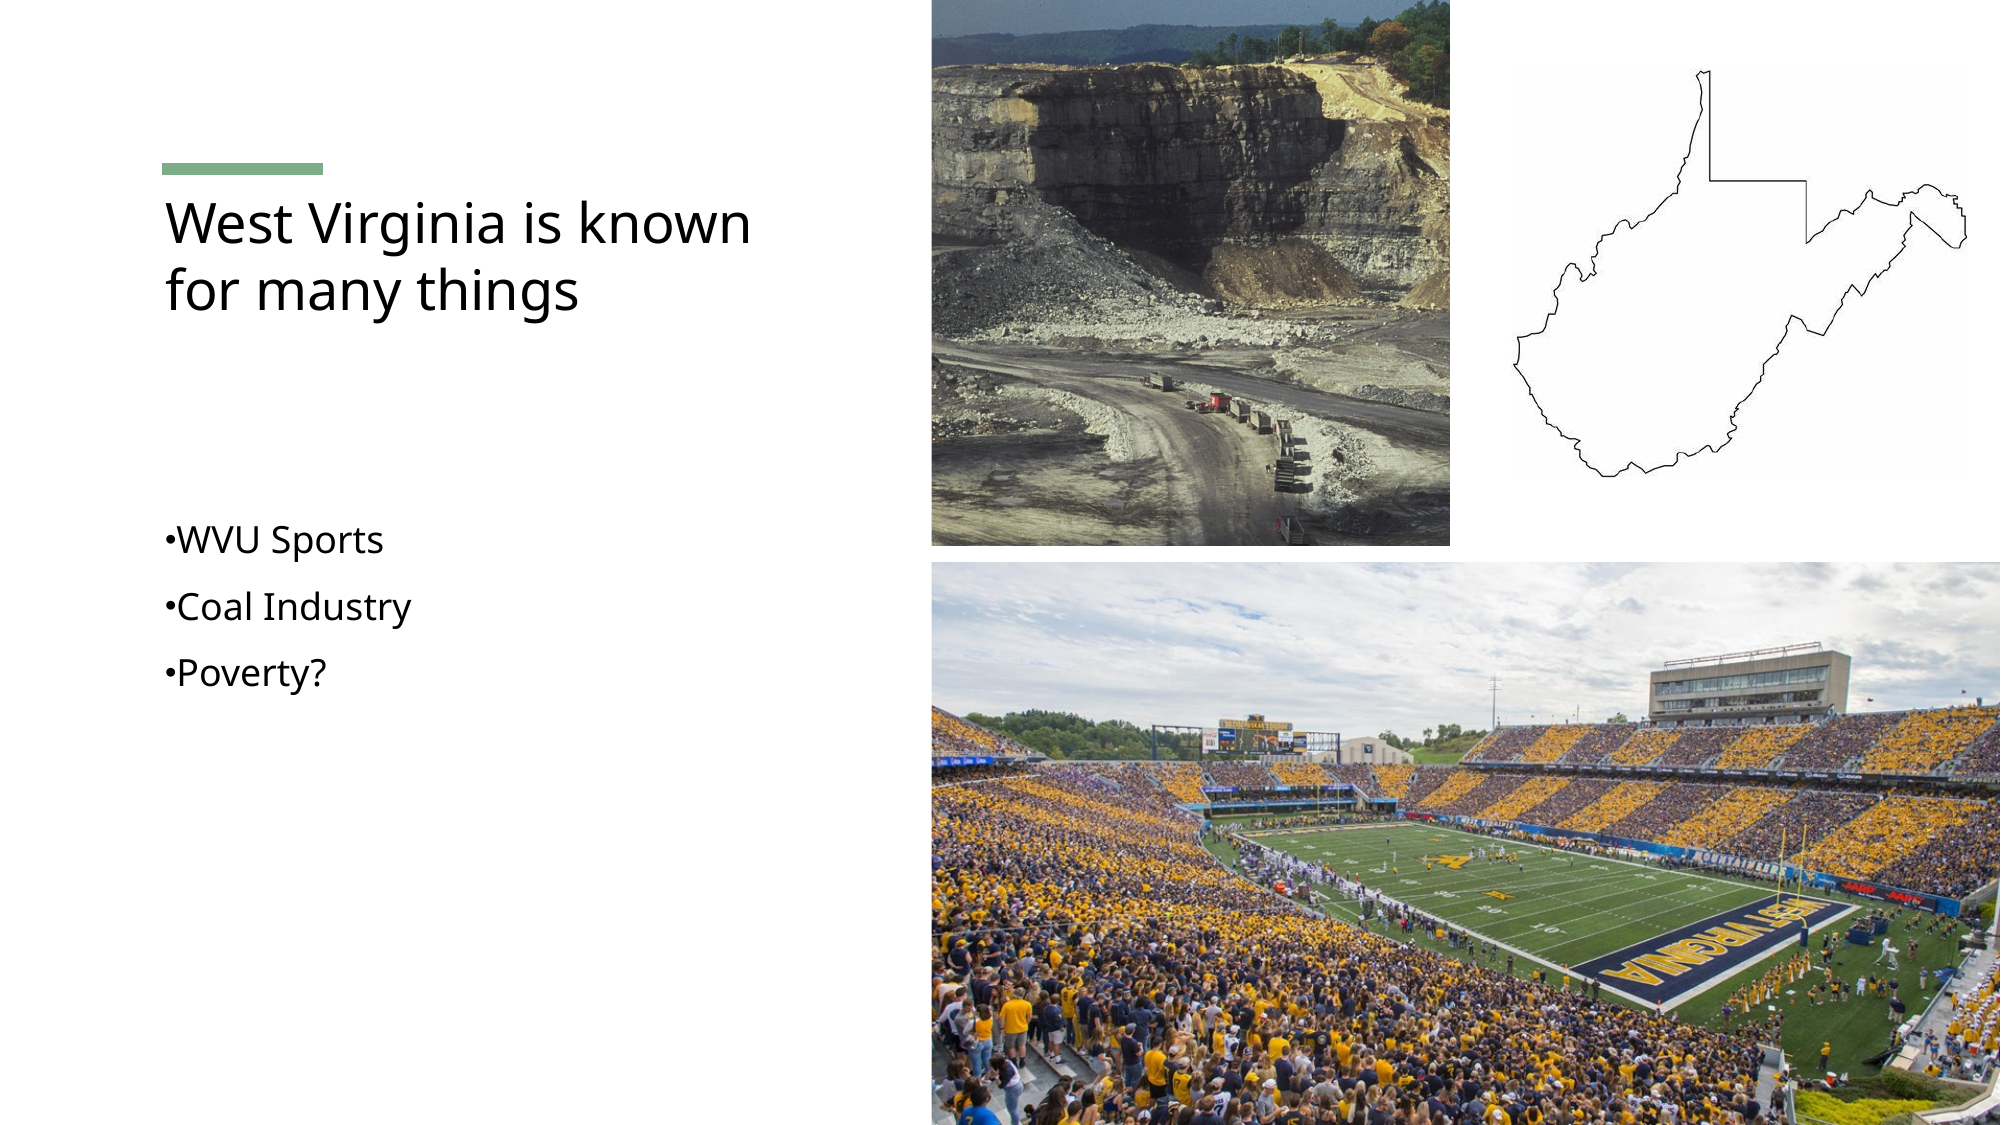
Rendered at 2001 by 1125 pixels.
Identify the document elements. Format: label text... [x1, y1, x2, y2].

picture [931, 0, 1450, 546]
title West Virginia is known for many things [150, 180, 821, 397]
picture [1511, 68, 1968, 478]
picture [931, 562, 2000, 1125]
